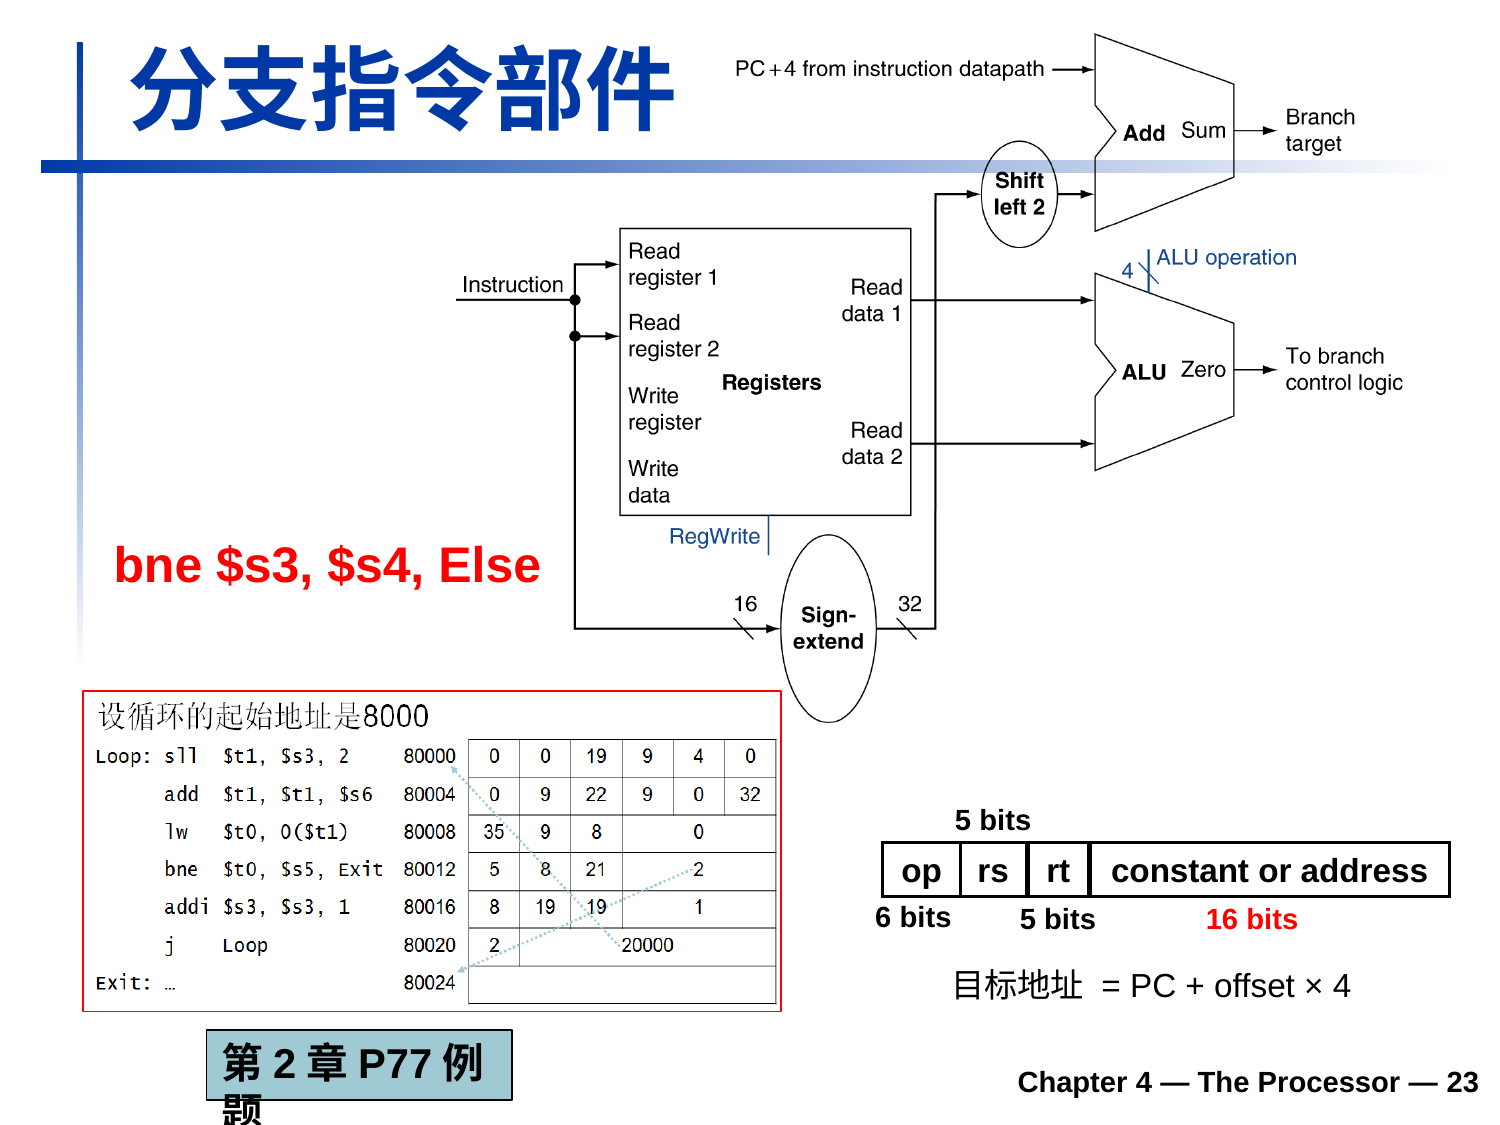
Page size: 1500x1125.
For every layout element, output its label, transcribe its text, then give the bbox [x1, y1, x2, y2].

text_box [81, 690, 782, 1012]
text_box op [882, 842, 960, 891]
text_box rs [960, 844, 1027, 897]
text_box bne $s3, $s4, Else [98, 524, 451, 600]
text_box constant or address [1089, 842, 1450, 897]
footer Chapter 4 — The Processor — 23 [300, 1046, 1495, 1106]
picture [456, 33, 1403, 723]
text_box 5 bits [1005, 892, 1112, 943]
text_box rt [1028, 842, 1089, 892]
text_box 目标地址 = PC + offset × 4 [936, 961, 1403, 1012]
text_box 第2章P77例题 [206, 1029, 512, 1101]
text_box 6 bits [860, 891, 967, 941]
text_box 16 bits [1190, 892, 1314, 943]
title 分支指令部件 [112, 23, 1468, 149]
text_box 5 bits [940, 793, 1047, 844]
